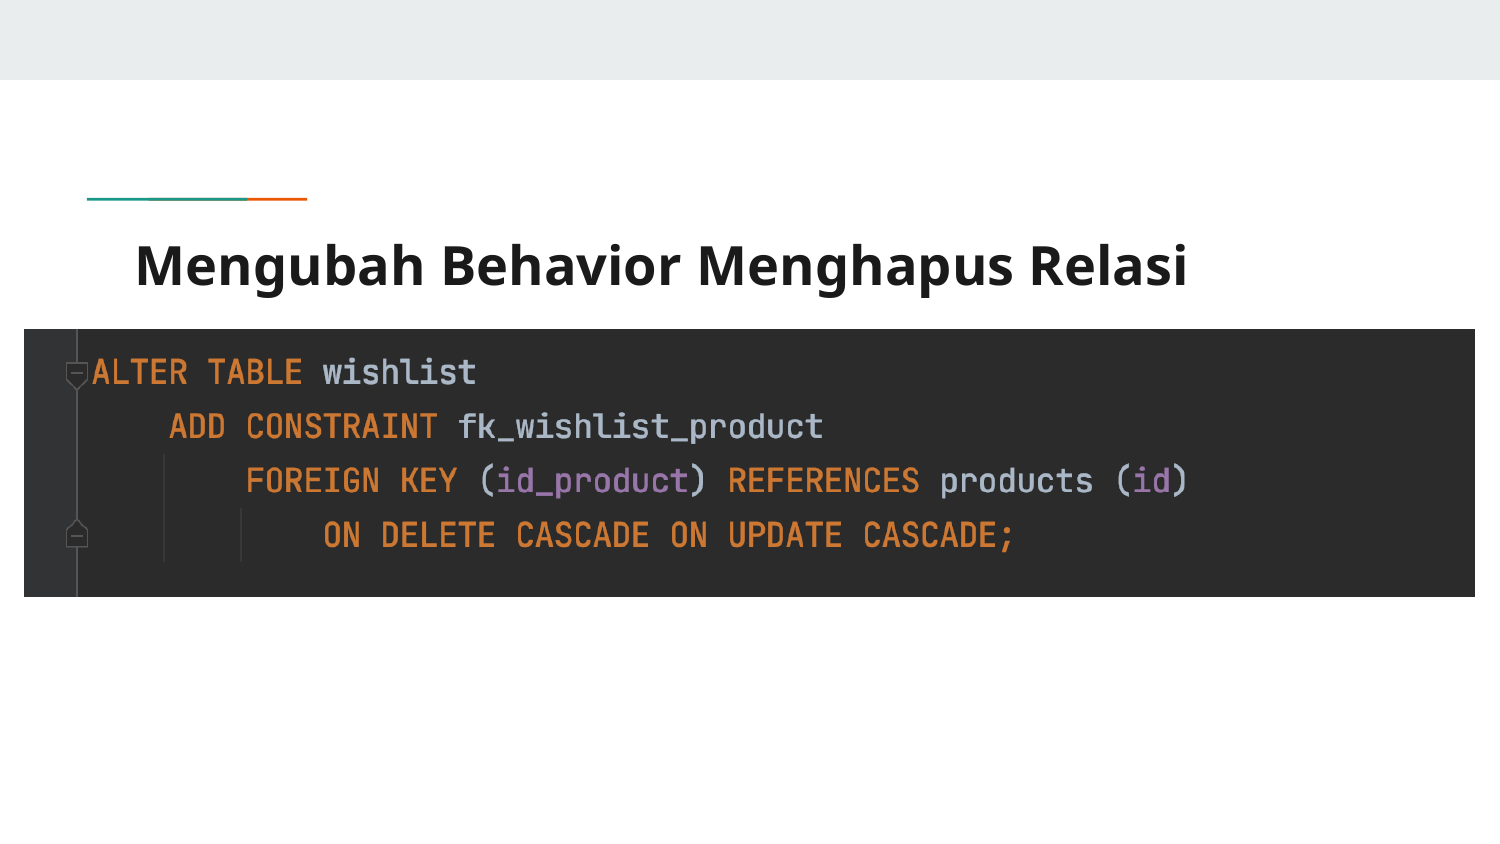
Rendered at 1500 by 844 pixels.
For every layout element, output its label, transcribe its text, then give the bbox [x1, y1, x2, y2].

picture [24, 328, 1476, 598]
title Mengubah Behavior Menghapus Relasi [119, 216, 1381, 305]
